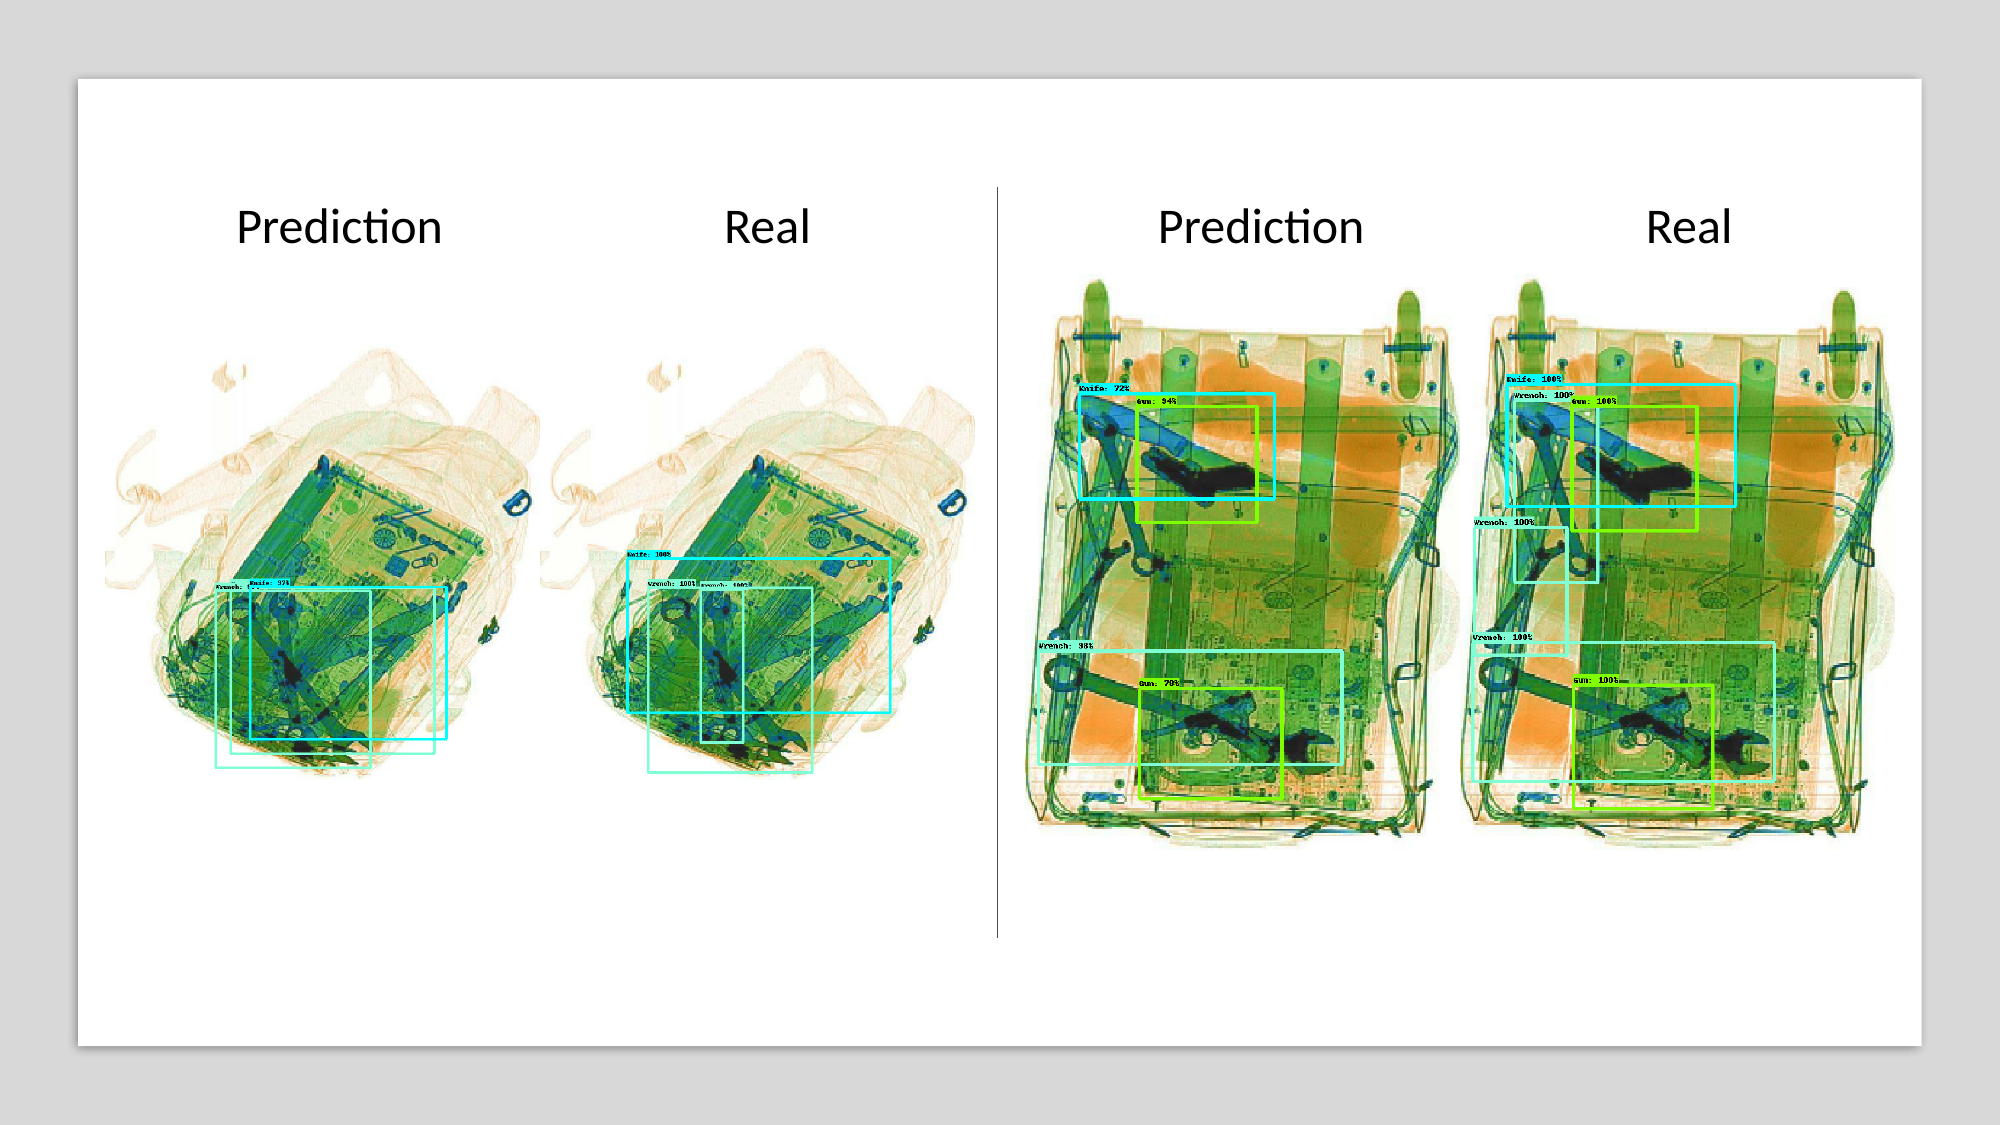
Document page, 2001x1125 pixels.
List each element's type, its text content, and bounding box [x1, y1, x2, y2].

text_box [0, 0, 2000, 1125]
text_box Prediction Real [1143, 185, 1895, 261]
text_box [77, 78, 1923, 1047]
picture [1025, 274, 1895, 851]
picture [105, 345, 975, 780]
text_box Prediction Real [221, 185, 973, 261]
